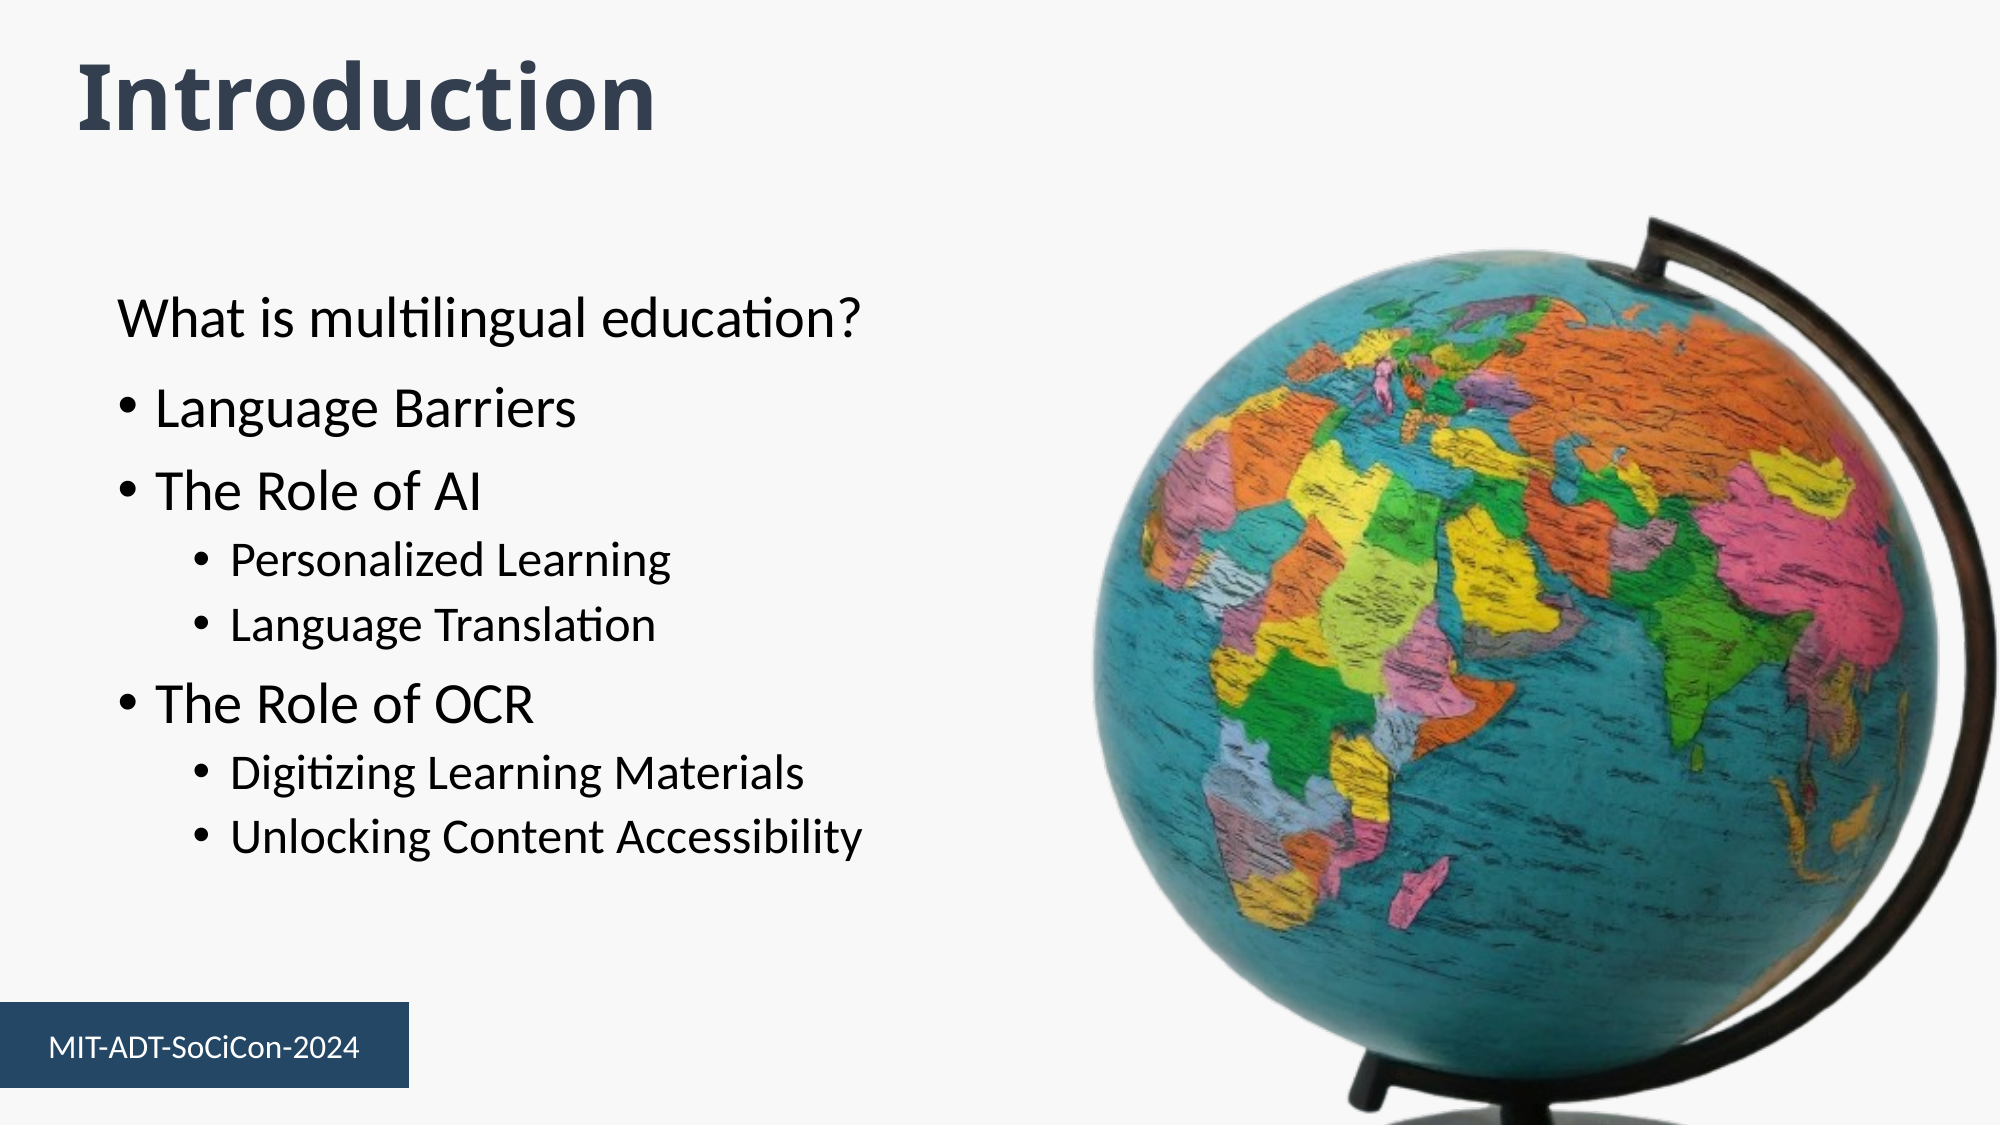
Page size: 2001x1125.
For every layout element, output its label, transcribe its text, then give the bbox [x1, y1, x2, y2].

picture [1065, 176, 2000, 1125]
title Introduction [38, 38, 779, 164]
list What is multilingual education? Language Barriers The Role of AI Personalized Learning Language Translation The Role of OCR Digitizing Learning Materials Unlocking Content Accessibility [102, 236, 1065, 889]
text_box MIT-ADT-SoCiCon-2024 [0, 1002, 409, 1088]
